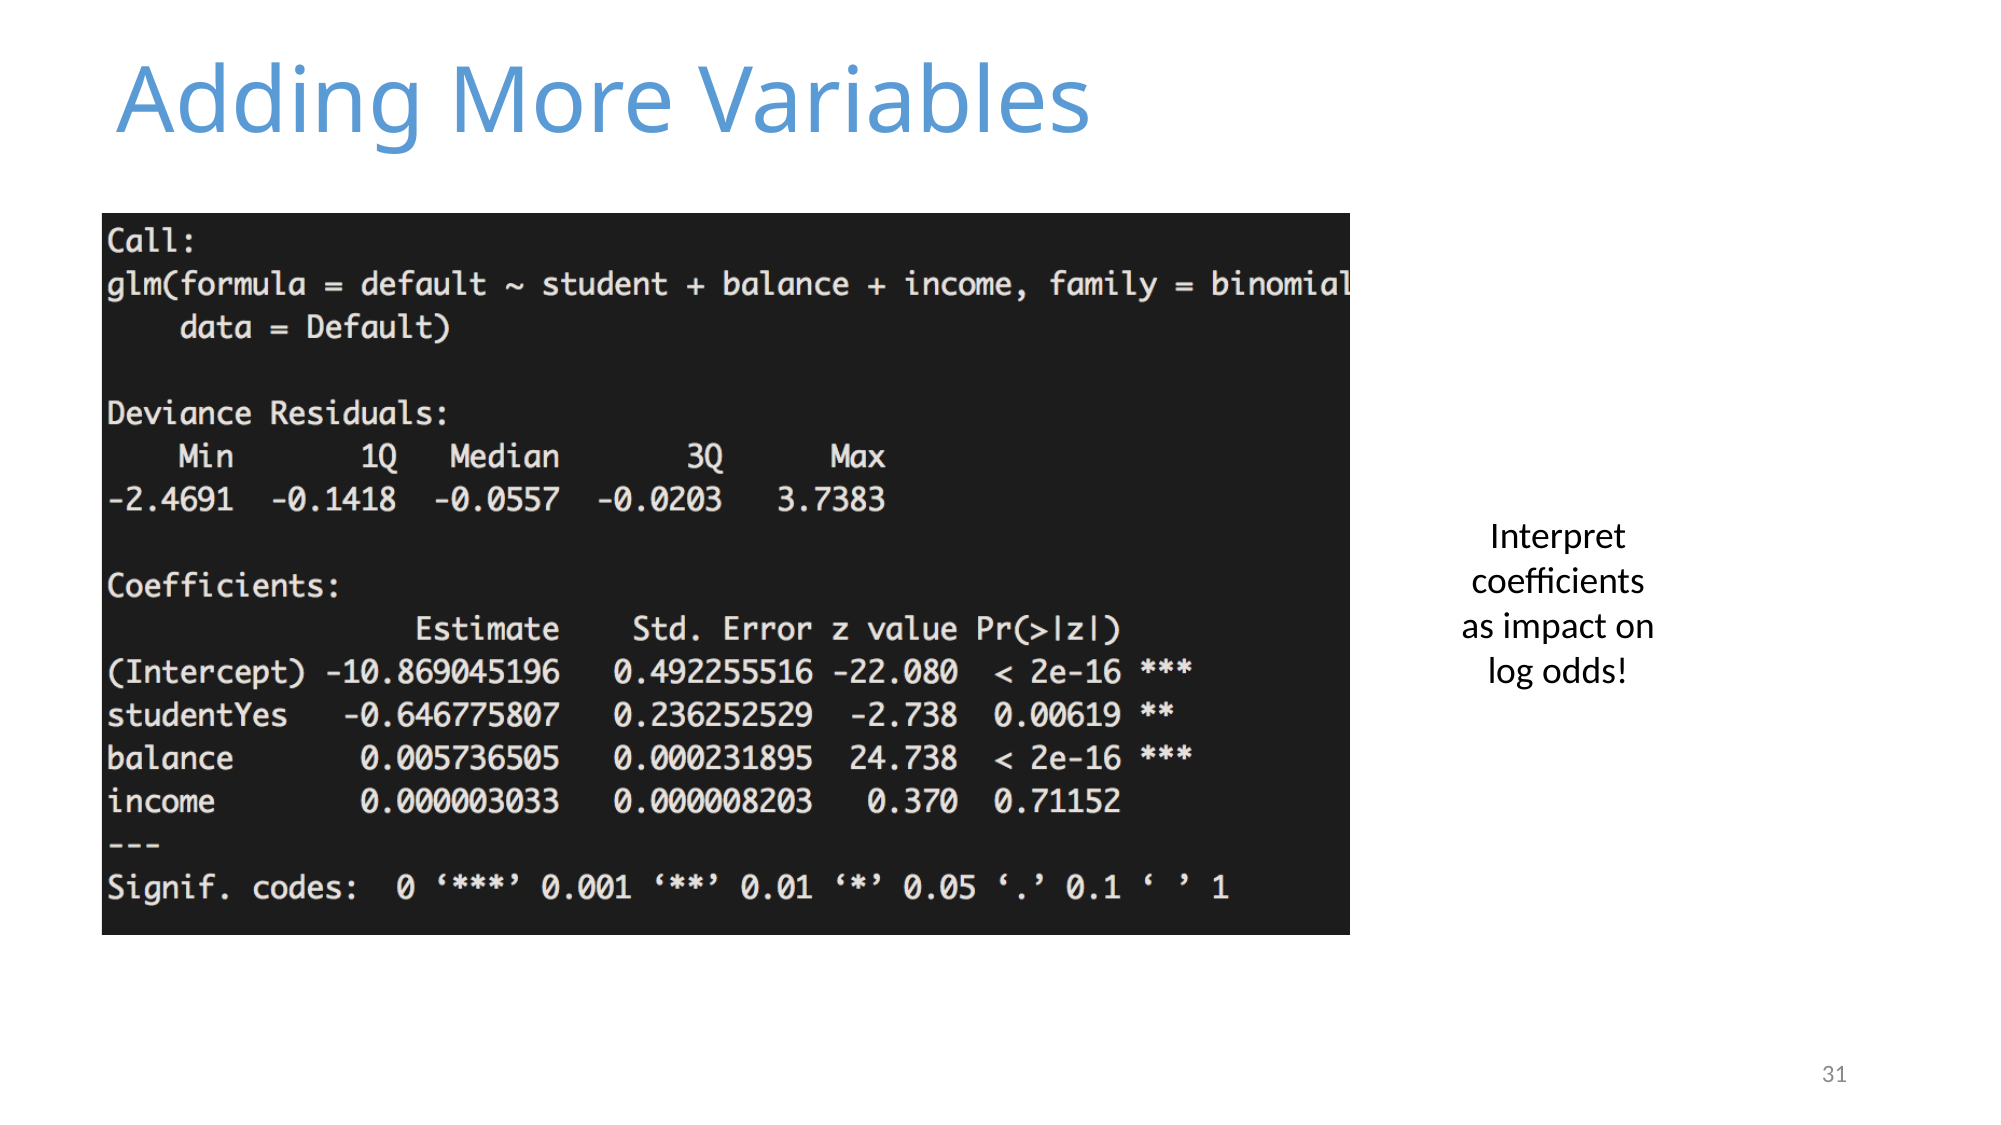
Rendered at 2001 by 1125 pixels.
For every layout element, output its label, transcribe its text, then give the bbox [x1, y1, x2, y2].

slide_number 31 [1412, 1042, 1863, 1103]
text_box Interpret coefficients as impact on log odds! [1442, 504, 1675, 699]
picture [101, 213, 1350, 935]
text_box Adding More Variables [101, 14, 1791, 191]
